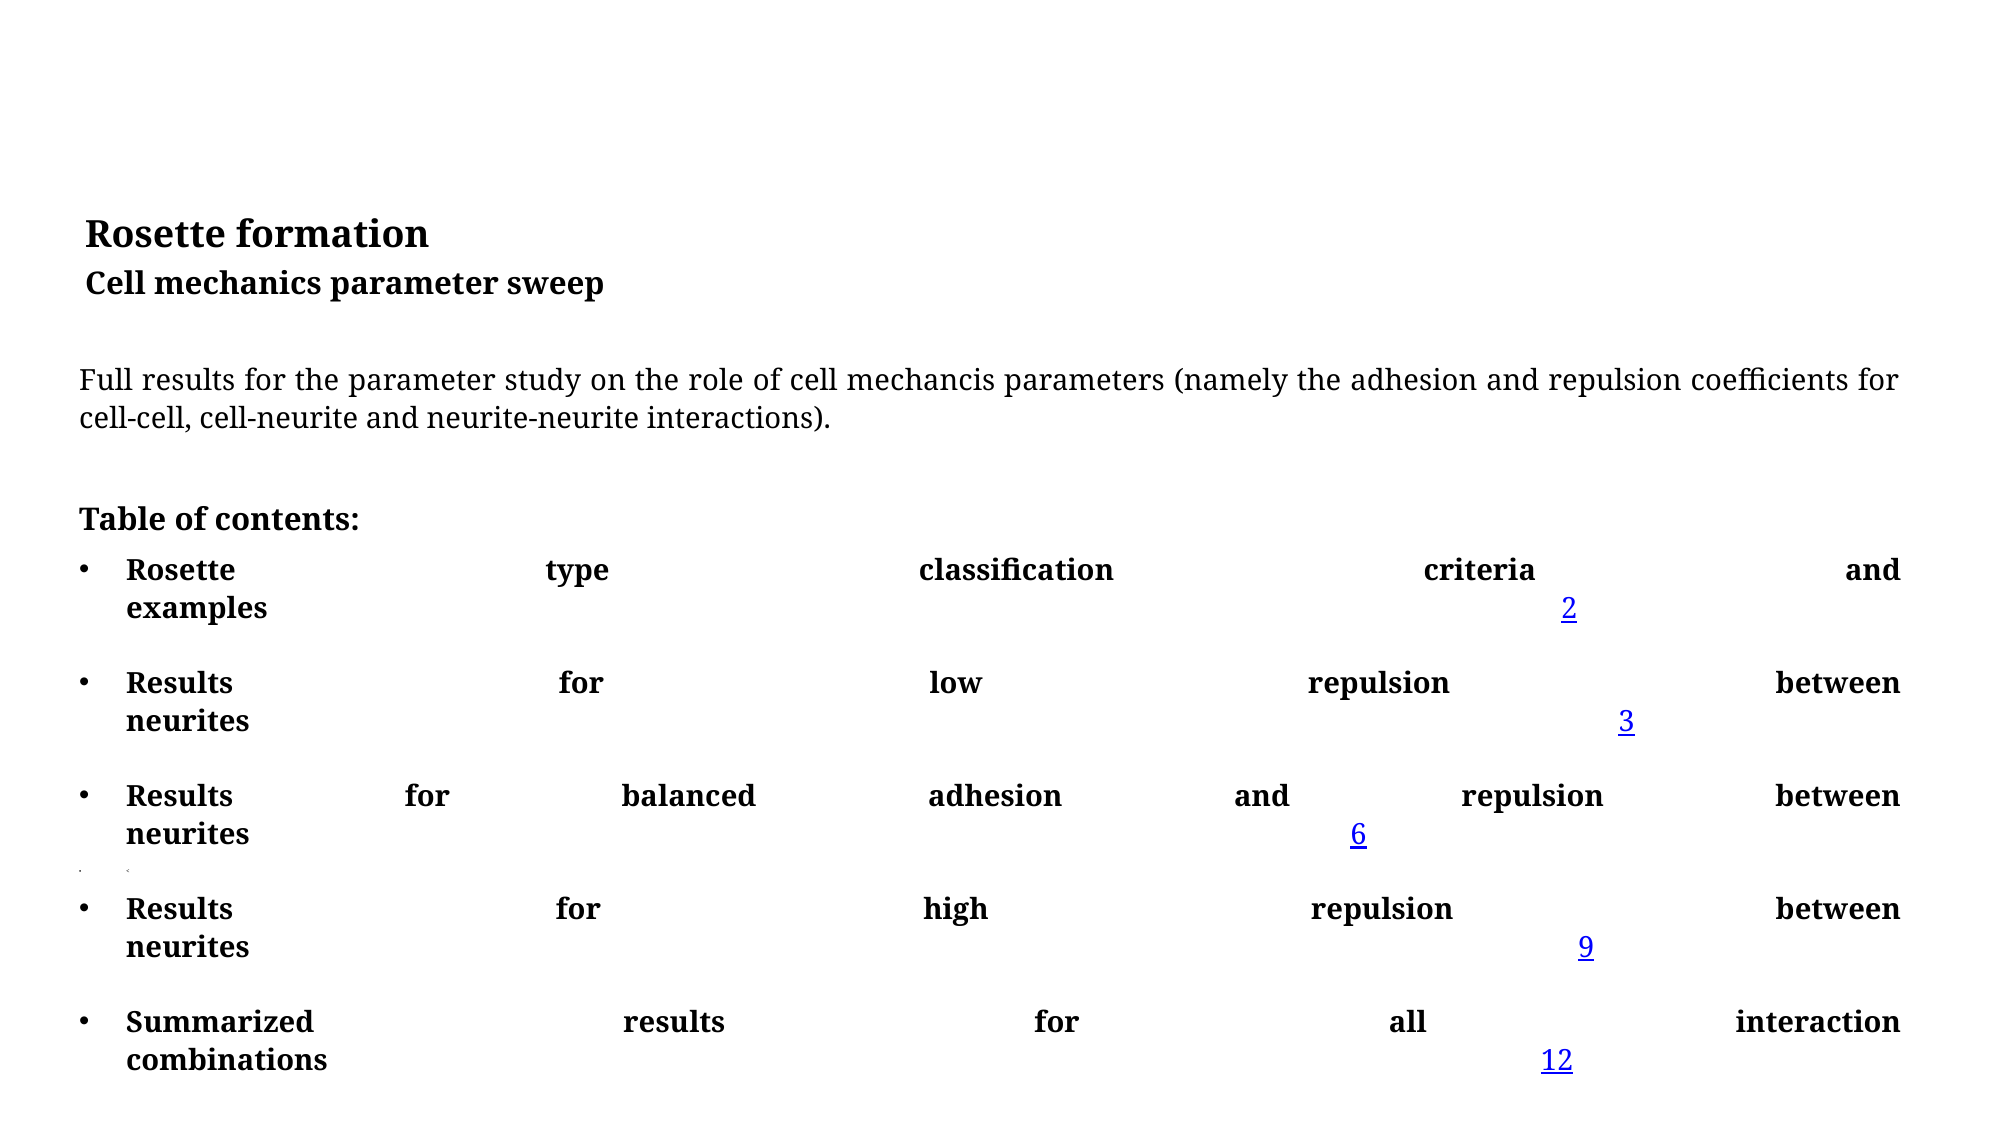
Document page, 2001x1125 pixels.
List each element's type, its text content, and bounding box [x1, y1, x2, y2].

text_box Full results for the parameter study on the role of cell mechancis parameters (namely the adhesion and repulsion coefficients for cell-cell, cell-neurite and neurite-neurite interactions). Table of contents: Rosette type classification criteria and examples............................................................................... ................................................ .........................................2 Results for low repulsion between neurites............................................................................... ...................................................... ..................................3 Results for balanced adhesion and repulsion between neurites......................................... ................ ........................................................................ 6 < Results for high repulsion between neurites .......................... .. ................ ............................................... ........................... 9 Summarized results for all interaction combinations............................................... ...................................................................................12 [64, 351, 1917, 1125]
text_box Rosette formation Cell mechanics parameter sweep [70, 167, 629, 349]
